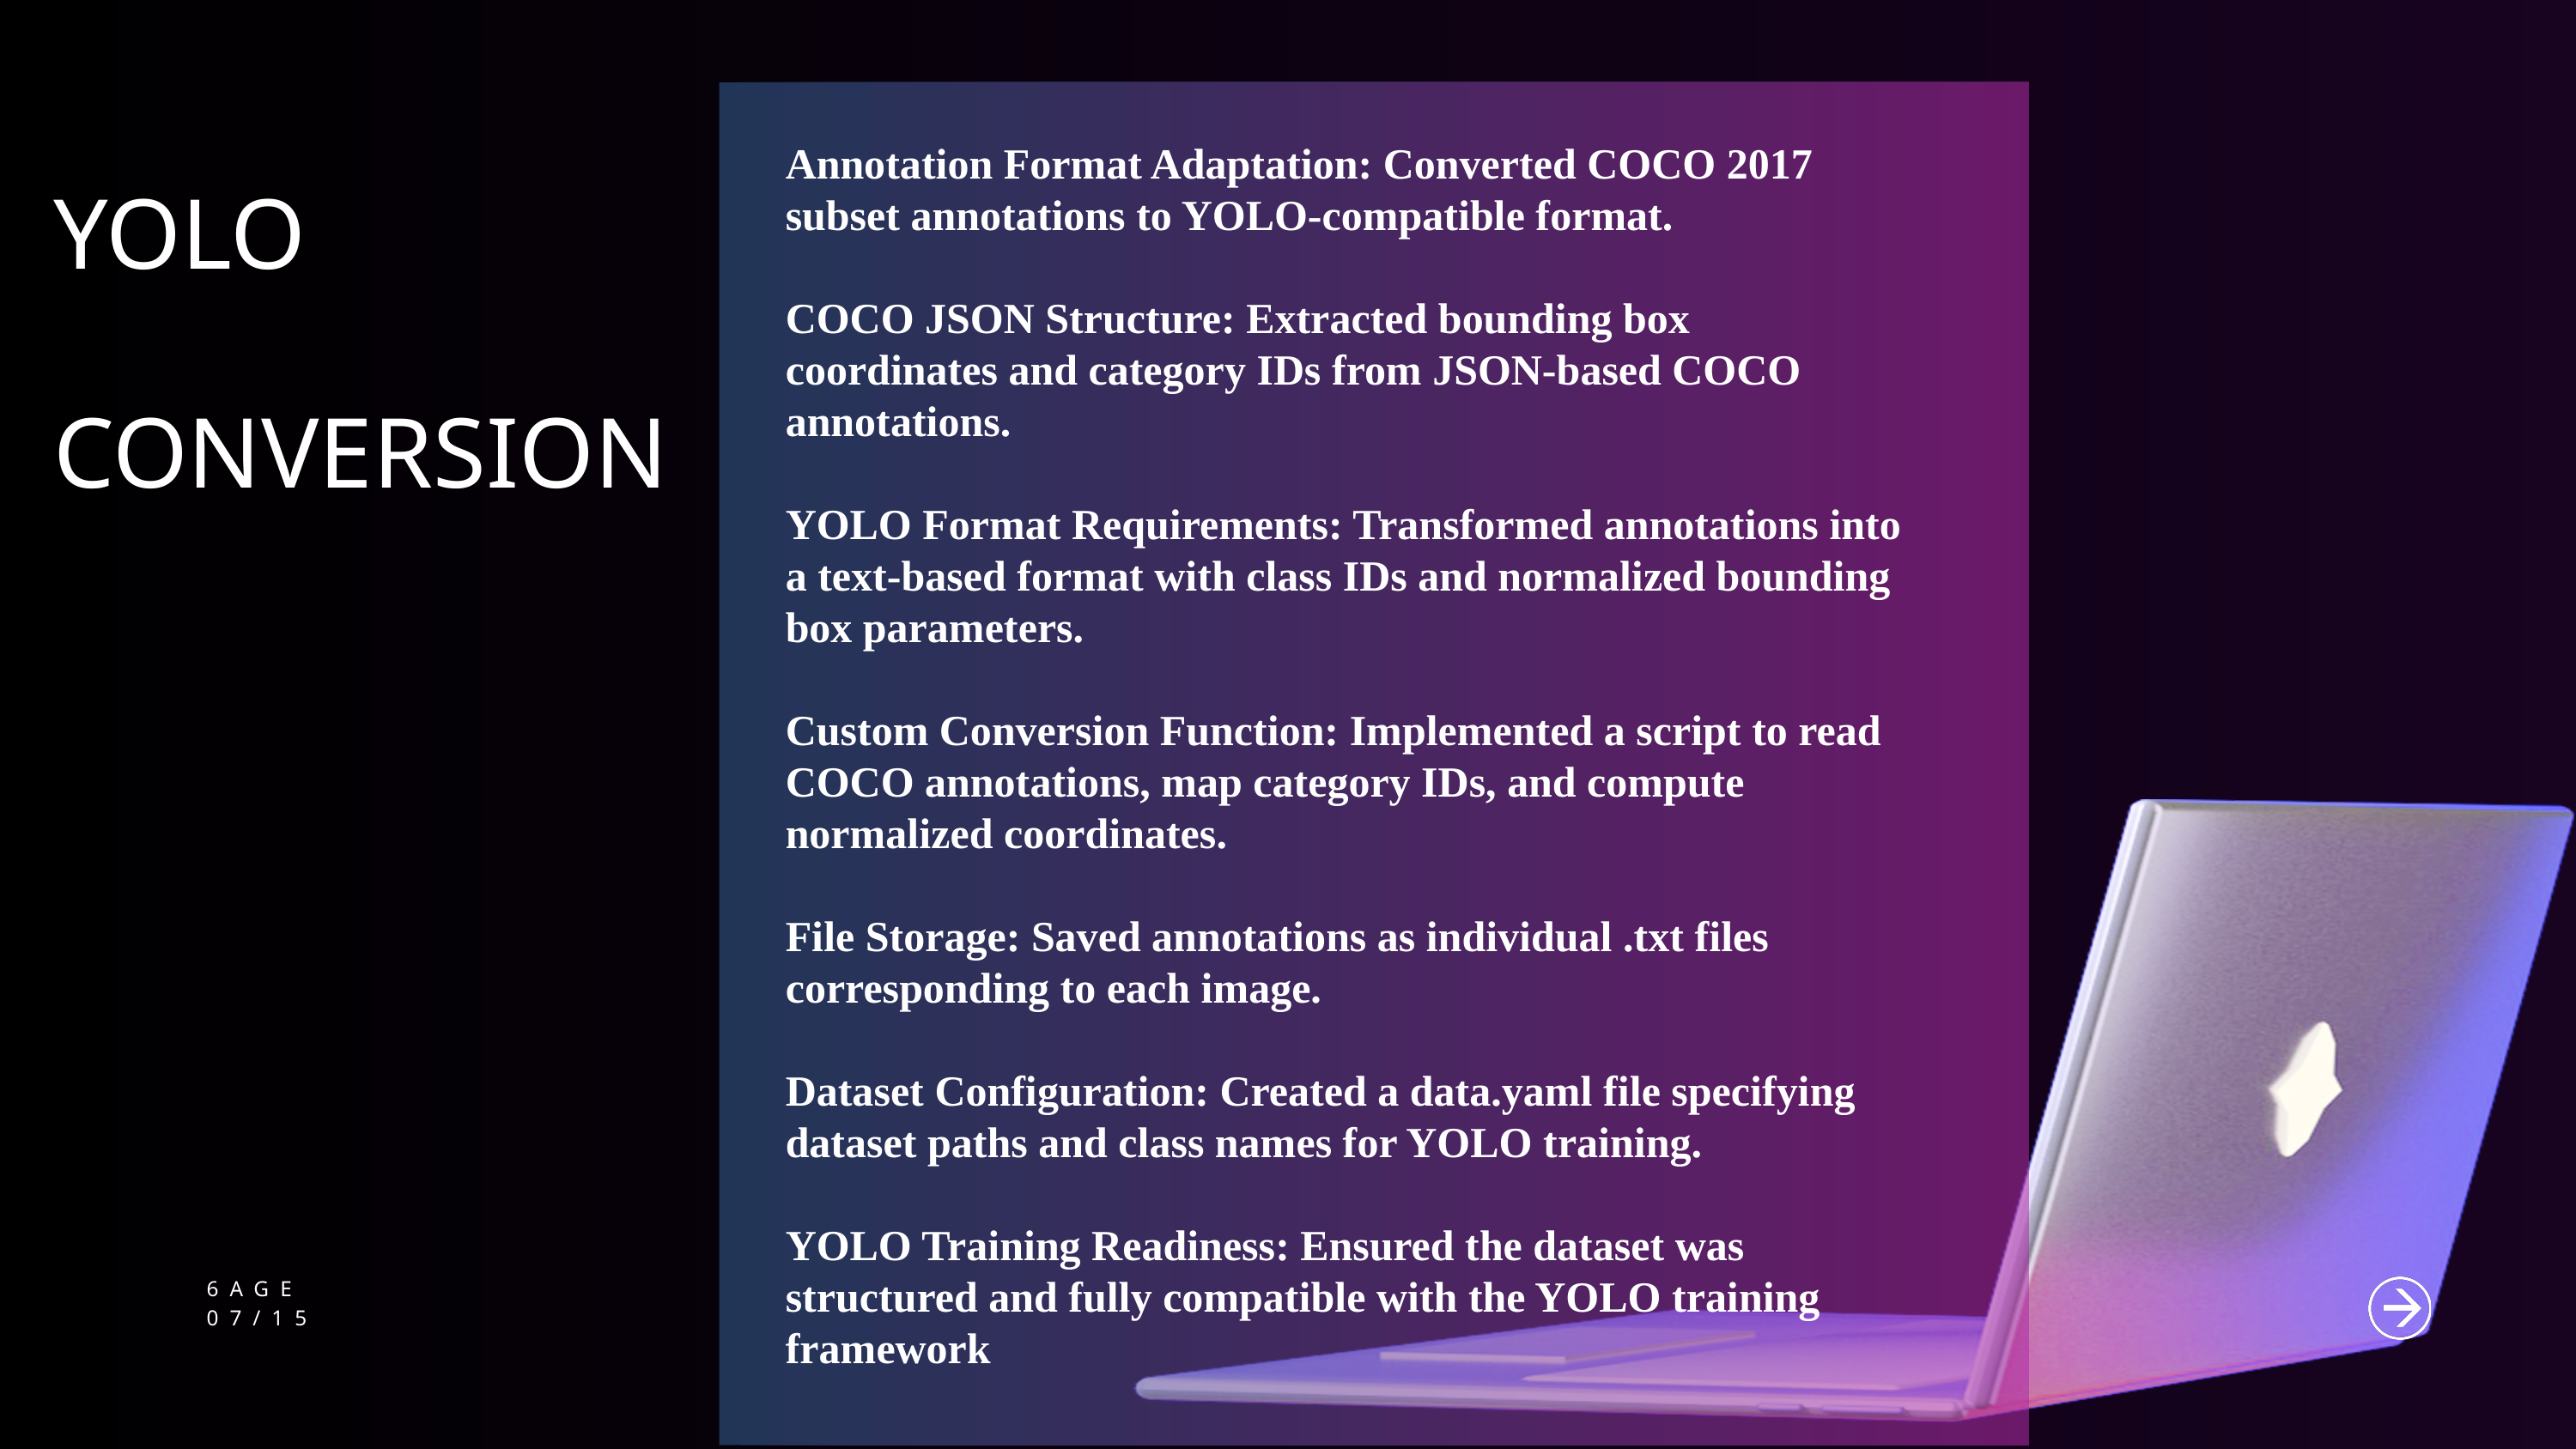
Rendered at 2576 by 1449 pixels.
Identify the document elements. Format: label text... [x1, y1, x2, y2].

text_box YOLO CONVERSION [53, 70, 816, 508]
text_box 6AGE 07/15 [206, 1271, 393, 1331]
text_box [719, 82, 2029, 1446]
text_box [2030, 799, 2576, 1422]
text_box [2368, 1276, 2432, 1340]
